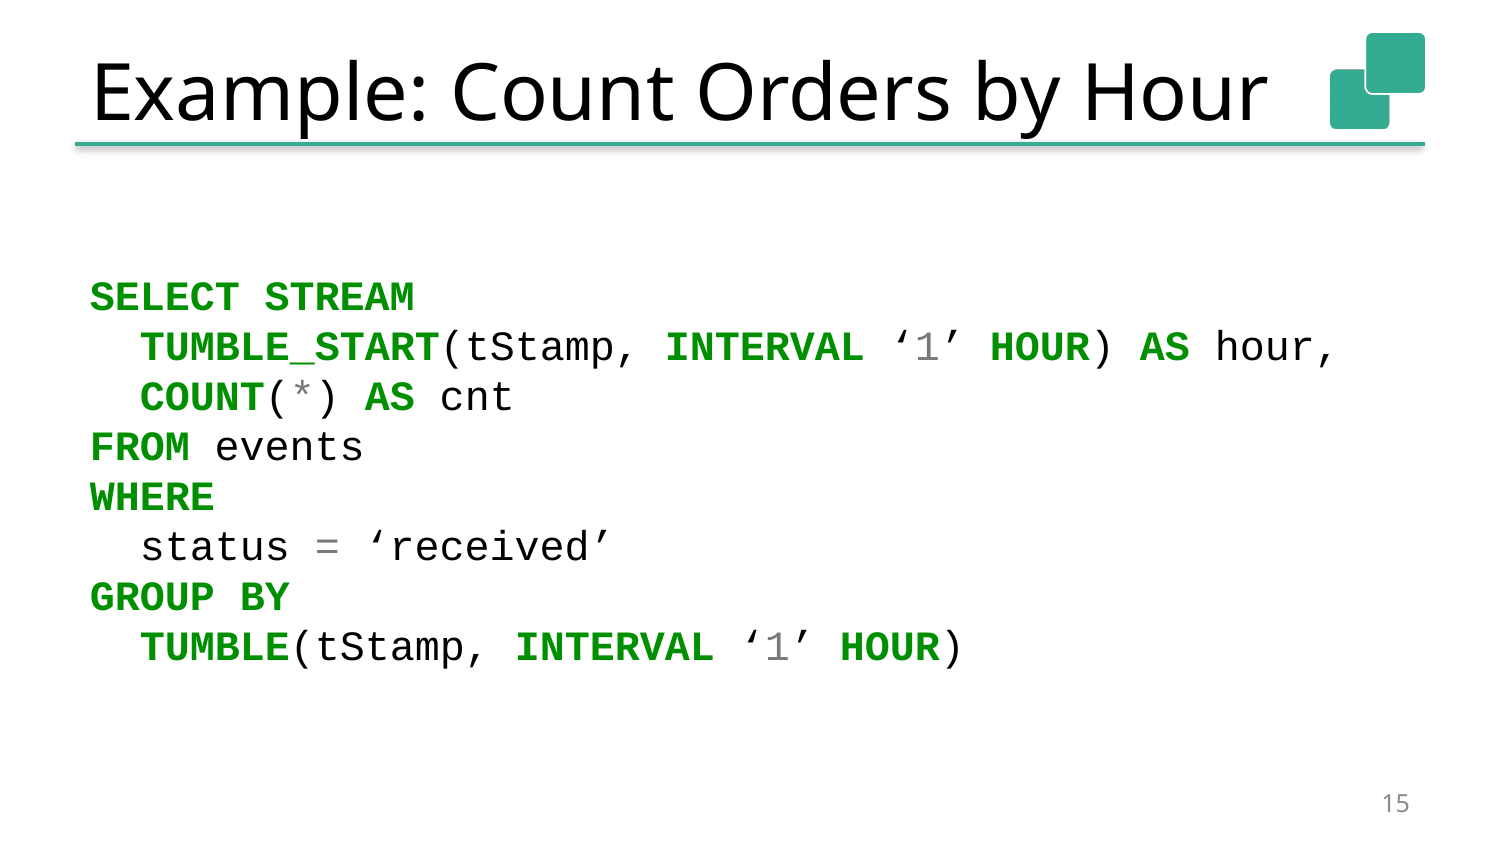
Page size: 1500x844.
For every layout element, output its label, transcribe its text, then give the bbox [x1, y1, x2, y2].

picture [1330, 33, 1425, 129]
title Example: Count Orders by Hour [75, 33, 1302, 145]
slide_number 15 [1074, 782, 1425, 827]
text_box SELECT STREAM TUMBLE_START(tStamp, INTERVAL ‘1’ HOUR) AS hour, COUNT(*) AS cnt FROM events WHERE status = ‘received’ GROUP BY TUMBLE(tStamp, INTERVAL ‘1’ HOUR) [74, 211, 1454, 677]
